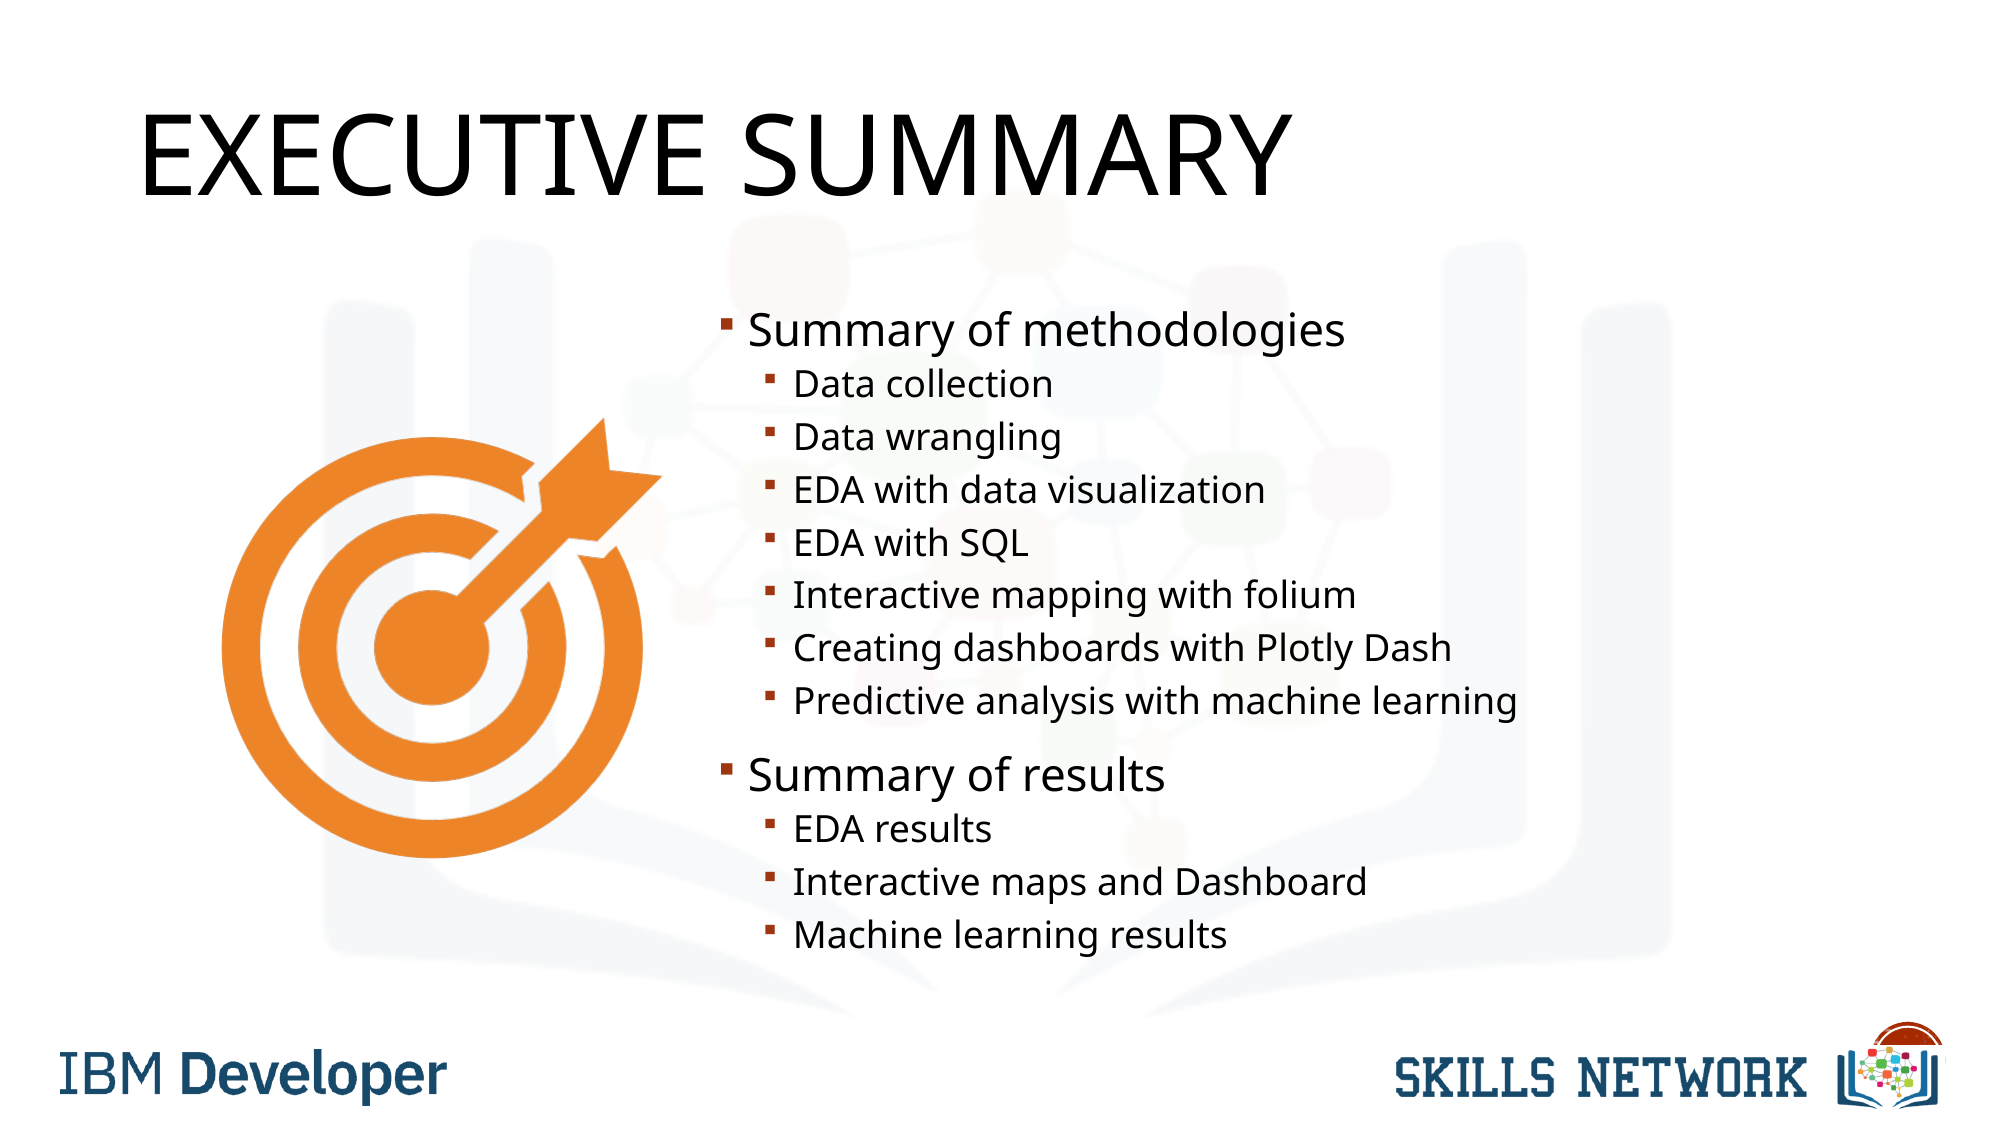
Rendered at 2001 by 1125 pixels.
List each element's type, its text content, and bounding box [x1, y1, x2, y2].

picture [1390, 1045, 1945, 1111]
picture [178, 377, 703, 902]
list Summary of methodologies Data collection Data wrangling EDA with data visualization EDA with SQL Interactive mapping with folium Creating dashboards with Plotly Dash Predictive analysis with machine learning Summary of results EDA results Interactive maps and Dashboard Machine learning results [702, 299, 1863, 1032]
title EXECUTIVE SUMMARY [120, 50, 1526, 268]
picture [55, 1045, 459, 1108]
